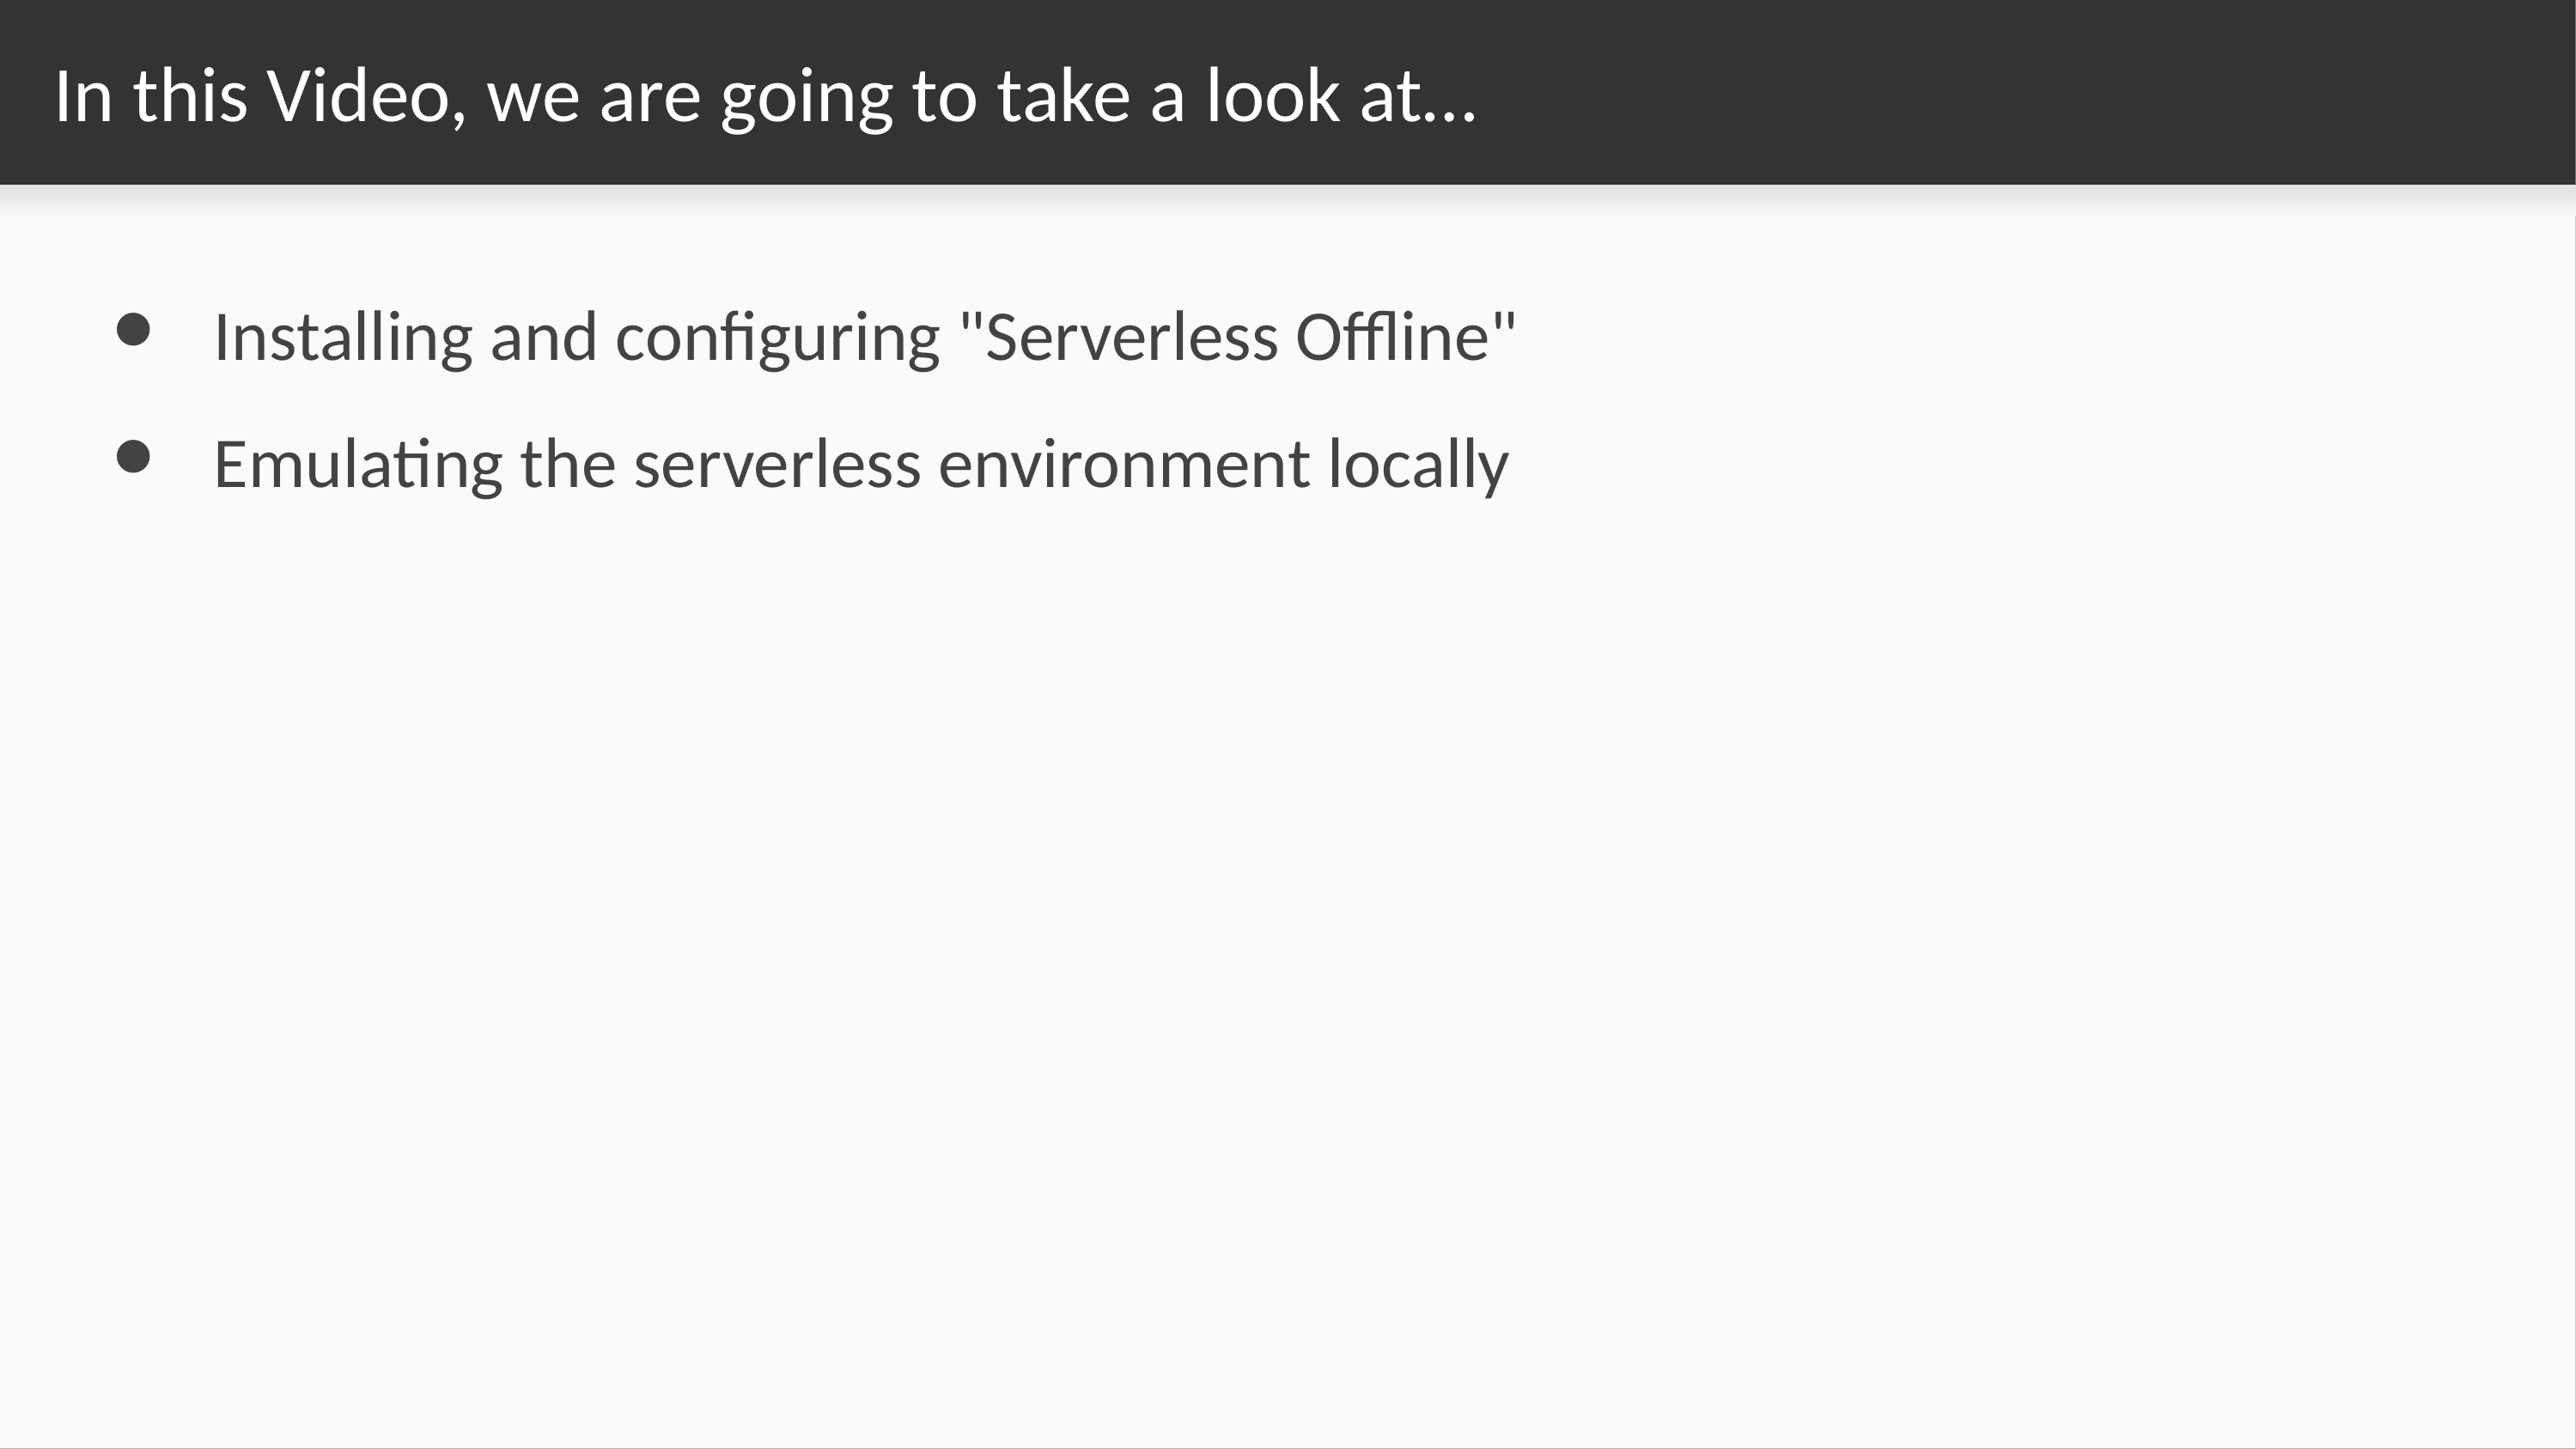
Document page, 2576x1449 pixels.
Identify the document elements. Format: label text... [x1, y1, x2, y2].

list Installing and configuring "Serverless Offline" Emulating the serverless environment locally [59, 250, 2514, 1384]
title In this Video, we are going to take a look at… [27, 4, 2514, 175]
